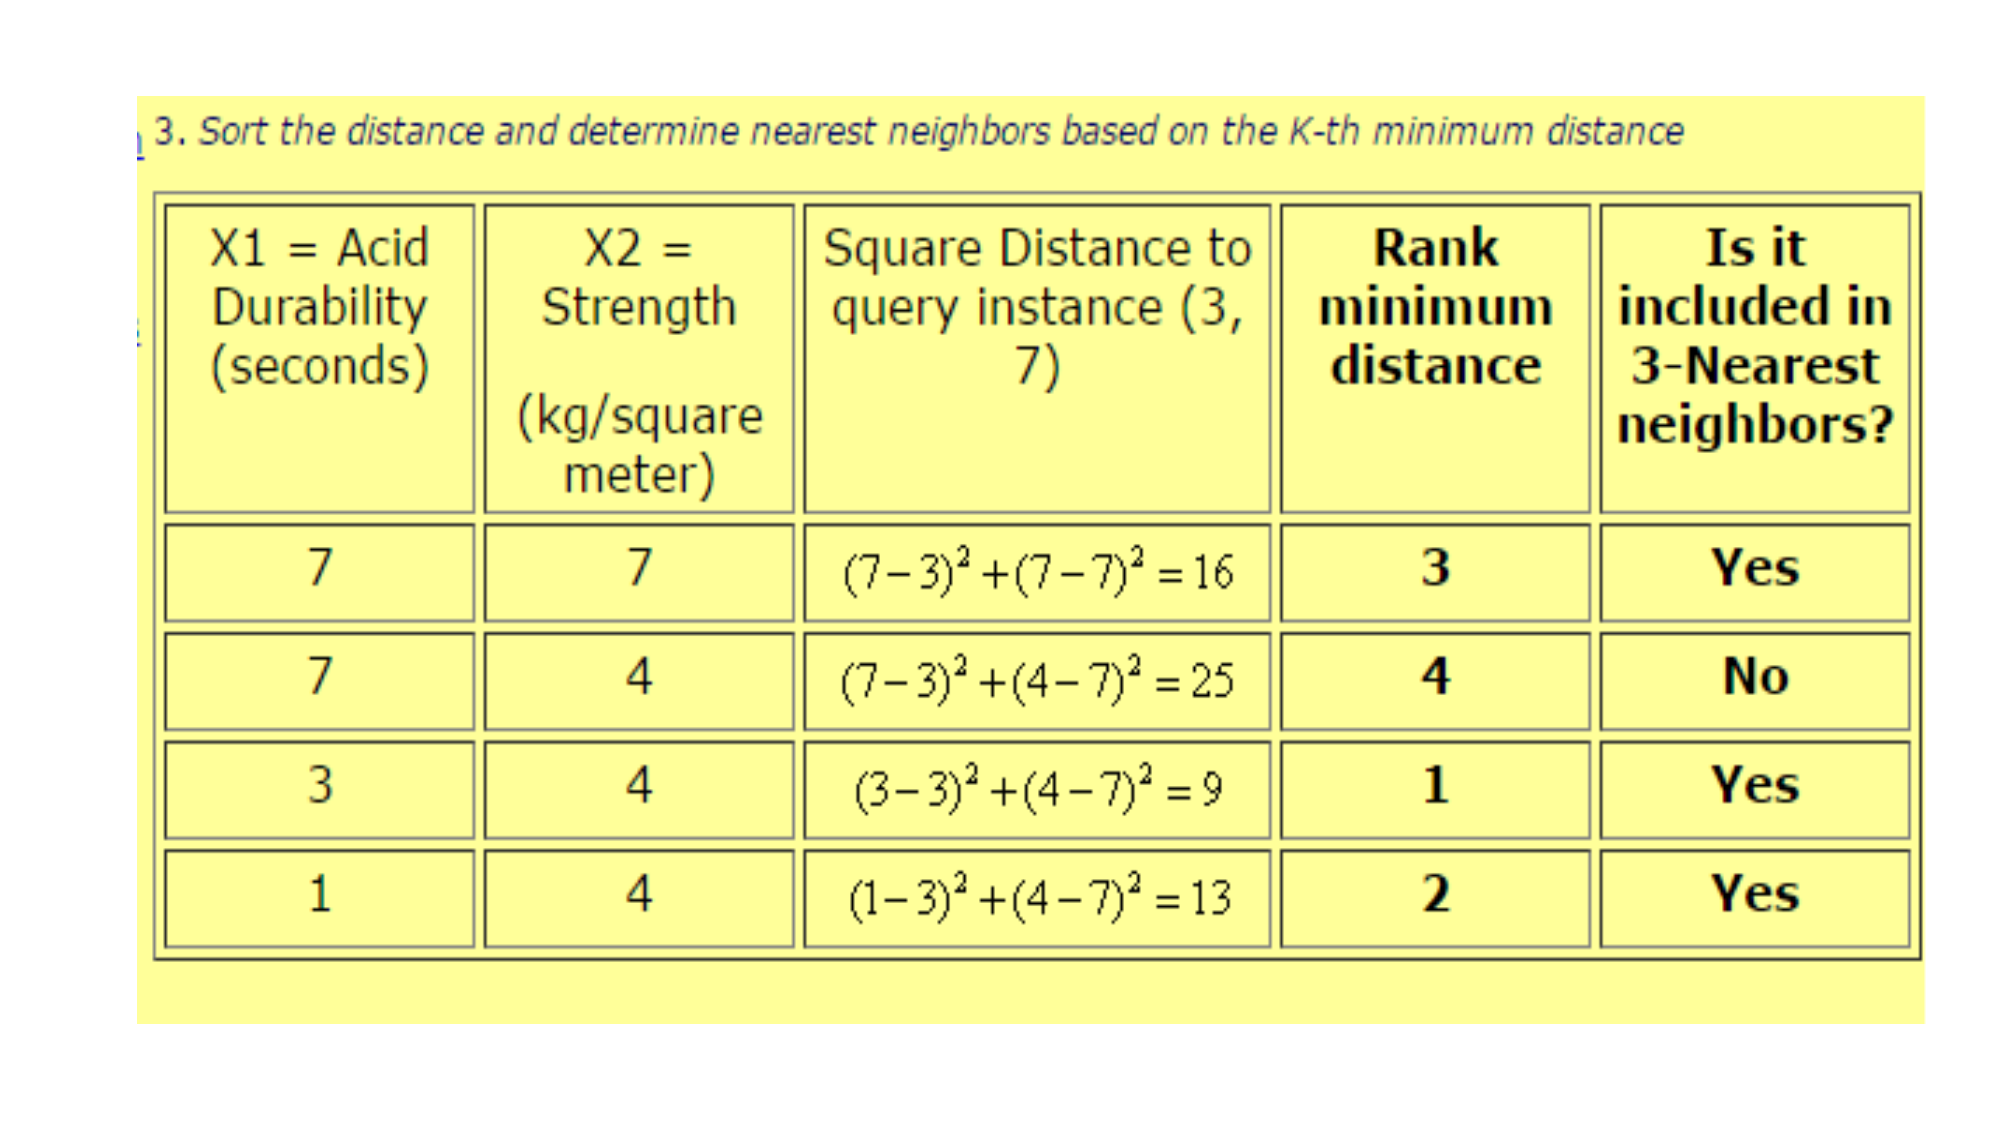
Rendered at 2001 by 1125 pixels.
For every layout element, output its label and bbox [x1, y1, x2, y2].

list [137, 96, 1937, 1024]
